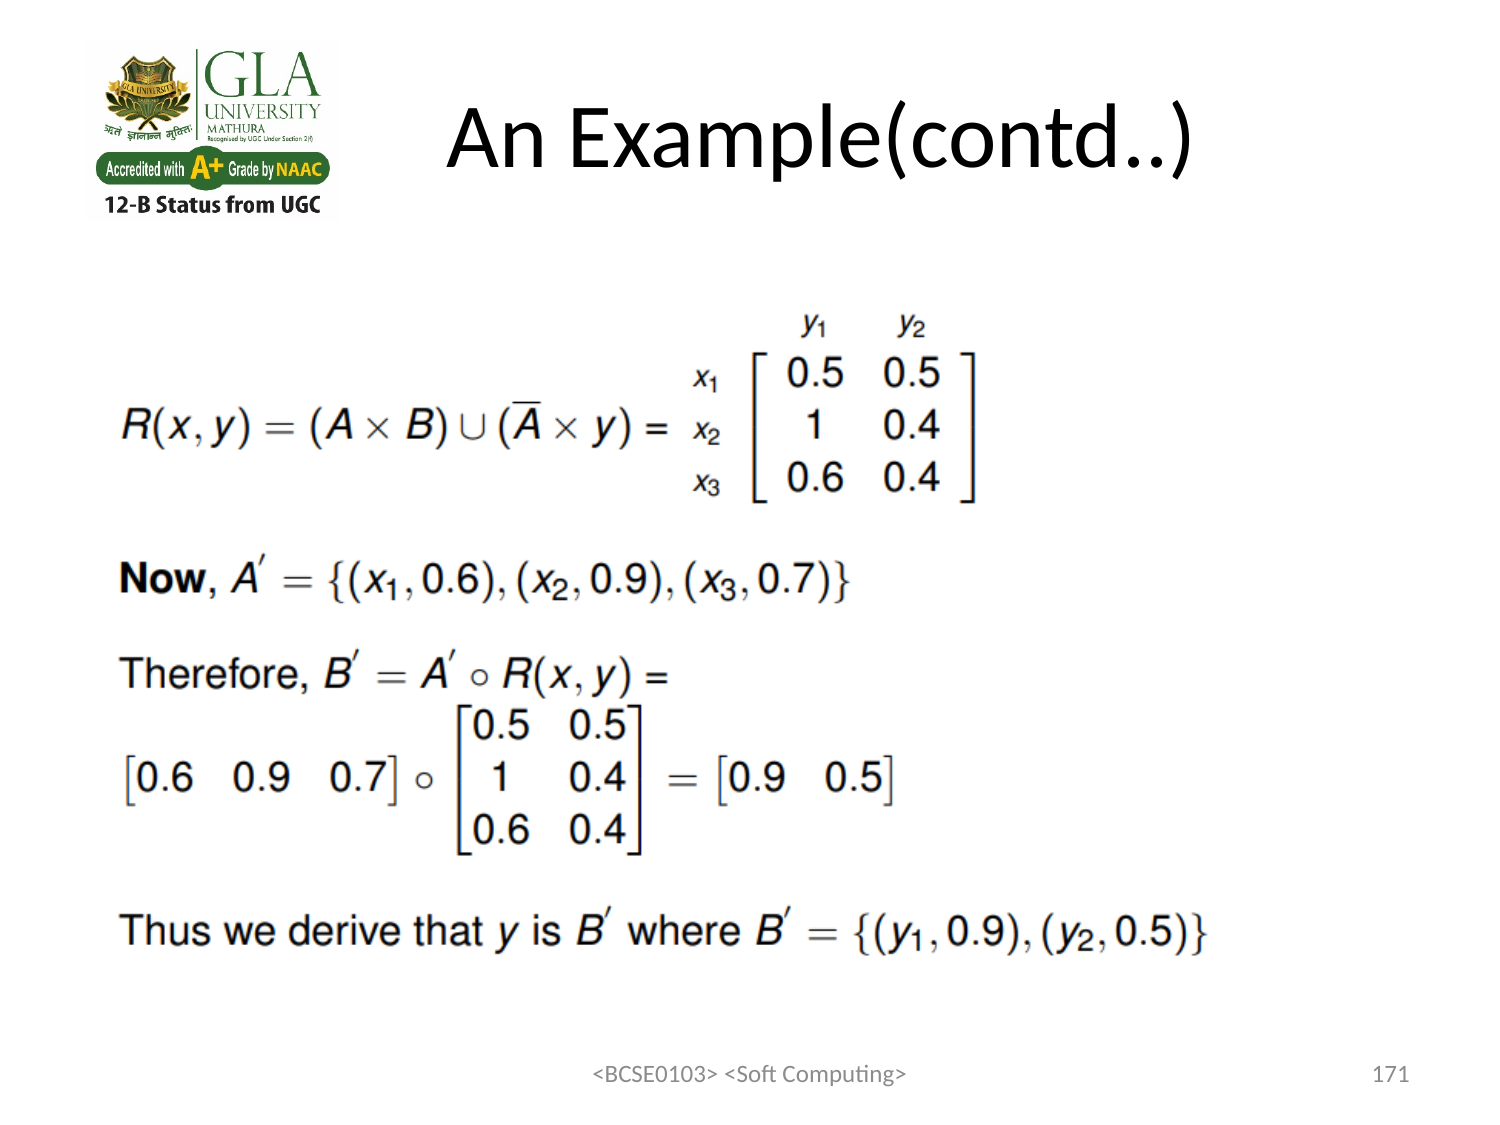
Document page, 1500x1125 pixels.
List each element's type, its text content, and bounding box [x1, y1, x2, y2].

slide_number 171 [1074, 1042, 1425, 1103]
footer <BCSE0103> <Soft Computing> [512, 1042, 988, 1103]
picture [86, 39, 339, 222]
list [91, 262, 1409, 1006]
title An Example(contd..) [344, 45, 1425, 217]
